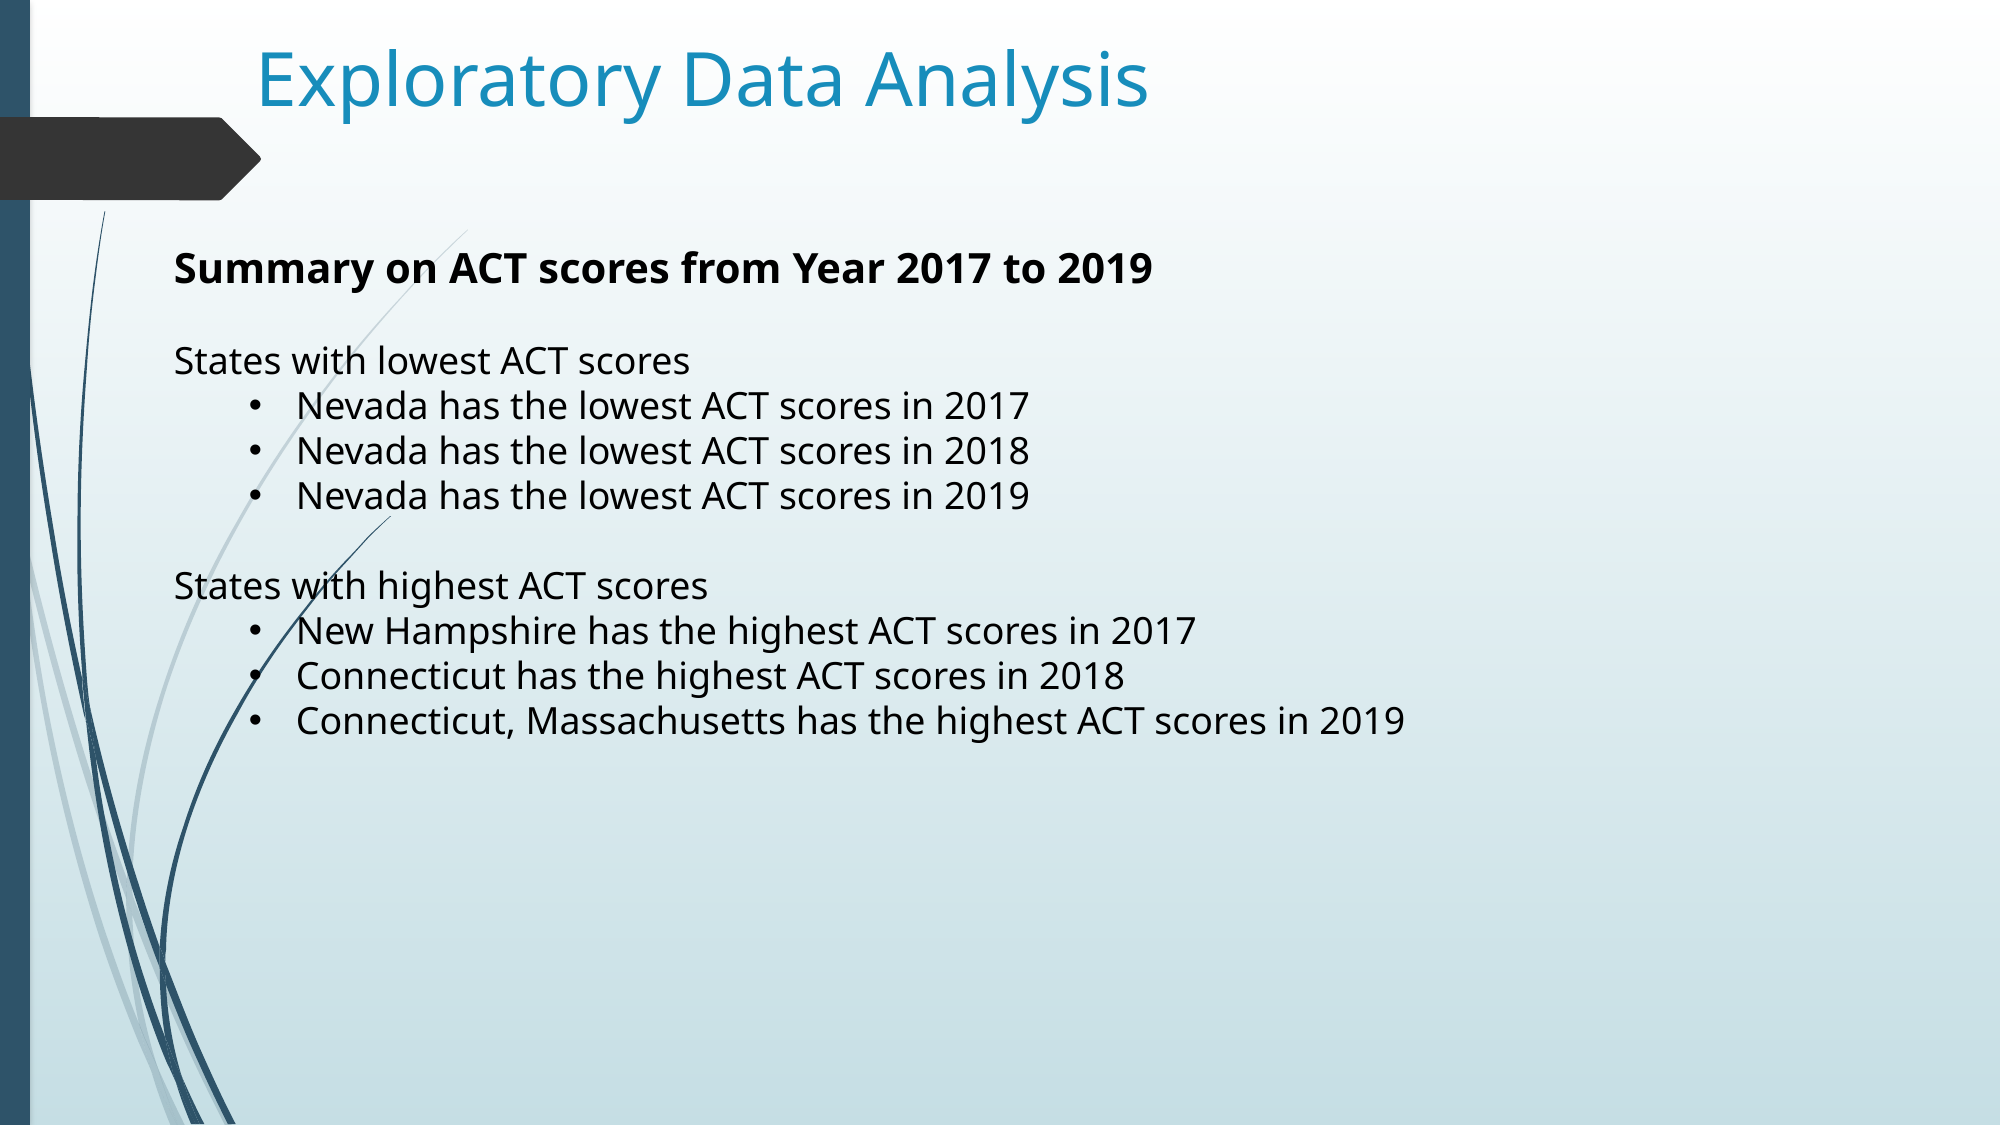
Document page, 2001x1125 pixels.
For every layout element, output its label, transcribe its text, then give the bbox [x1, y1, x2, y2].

title Exploratory Data Analysis [240, 24, 1703, 234]
text_box Summary on ACT scores from Year 2017 to 2019 States with lowest ACT scores Nevada has the lowest ACT scores in 2017 Nevada has the lowest ACT scores in 2018 Nevada has the lowest ACT scores in 2019 States with highest ACT scores New Hampshire has the highest ACT scores in 2017 Connecticut has the highest ACT scores in 2018 Connecticut, Massachusetts has the highest ACT scores in 2019 [159, 234, 1703, 840]
